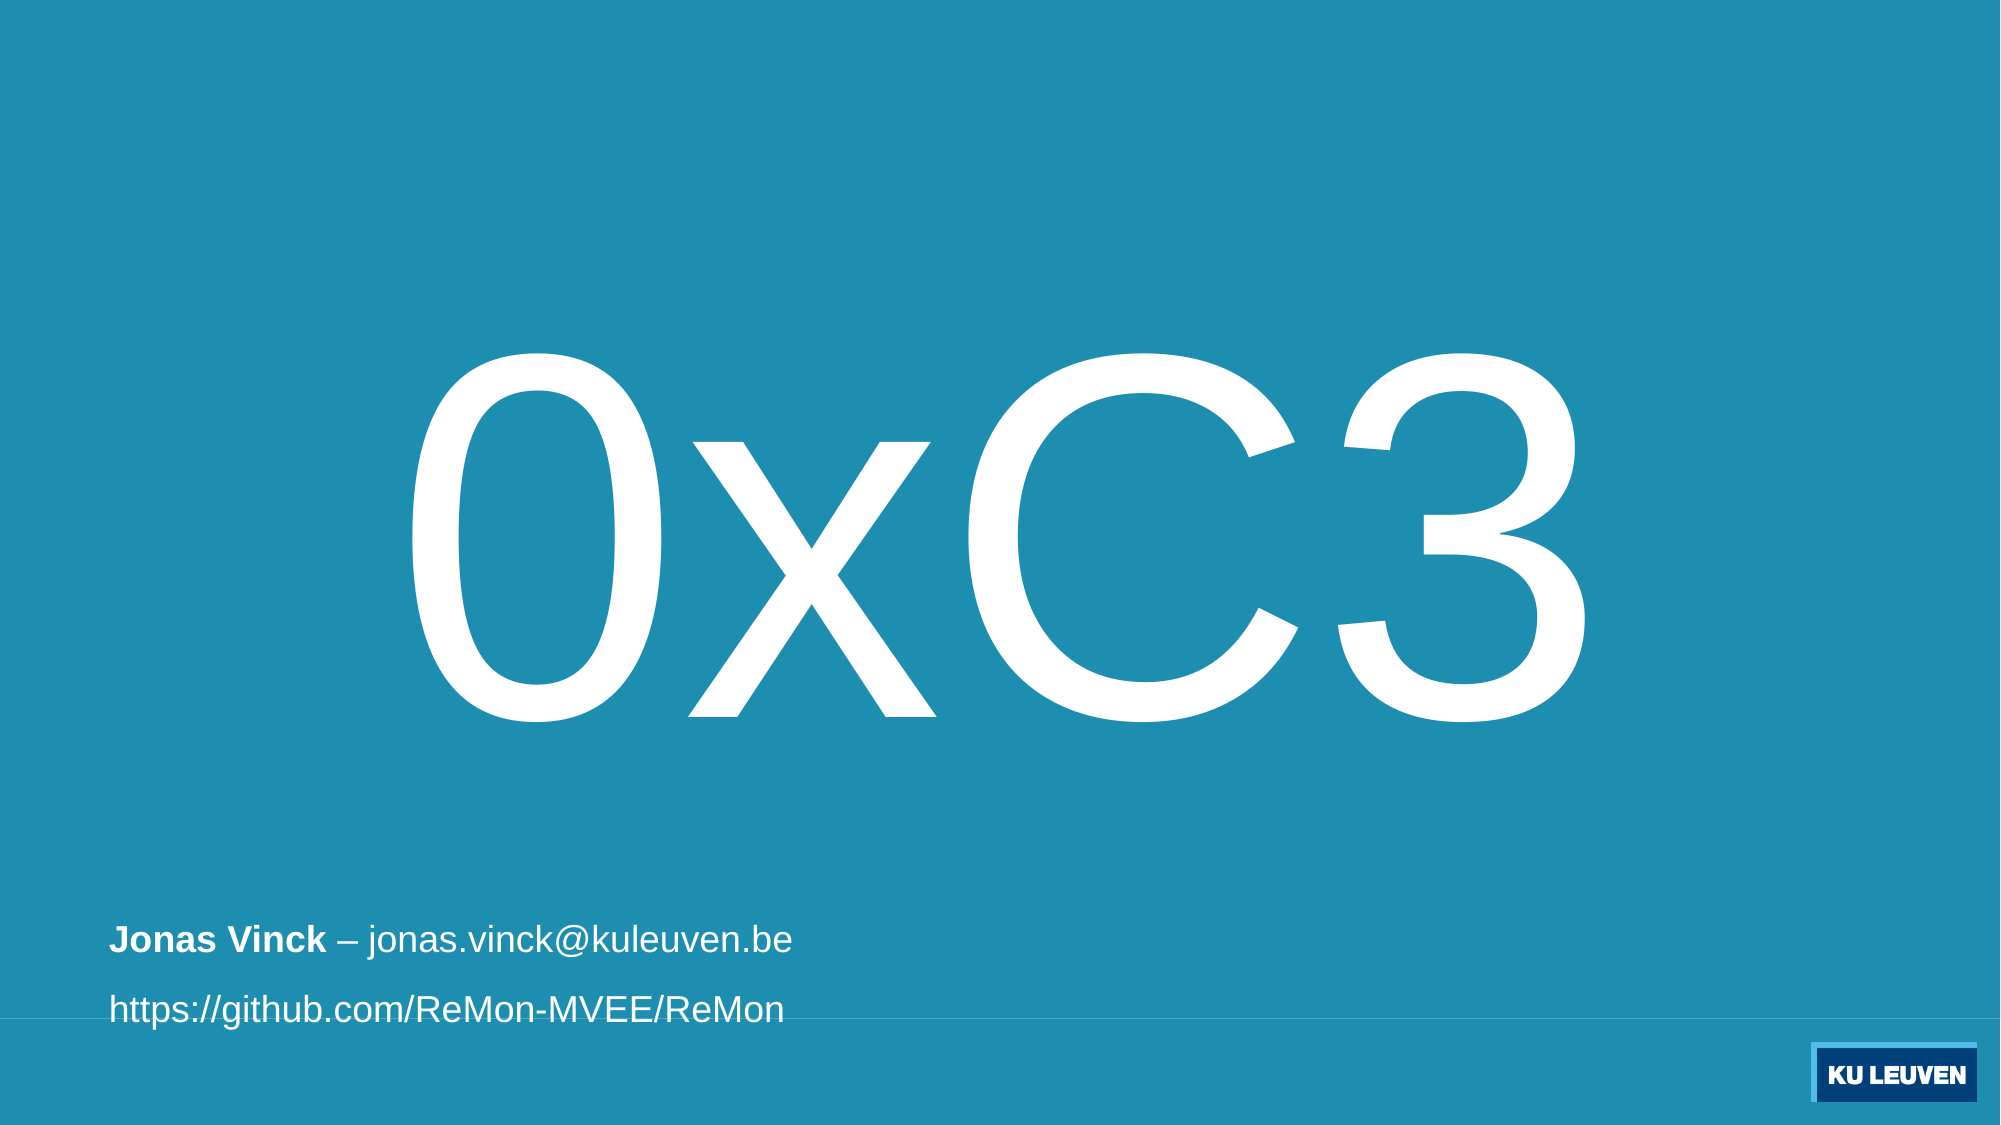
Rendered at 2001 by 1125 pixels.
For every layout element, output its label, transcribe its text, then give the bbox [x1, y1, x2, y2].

text_box Jonas Vinck – jonas.vinck@kuleuven.be https://github.com/ReMon-MVEE/ReMon [94, 907, 1317, 1038]
picture [1811, 1042, 1977, 1102]
title 0xC3 [95, 83, 1906, 935]
